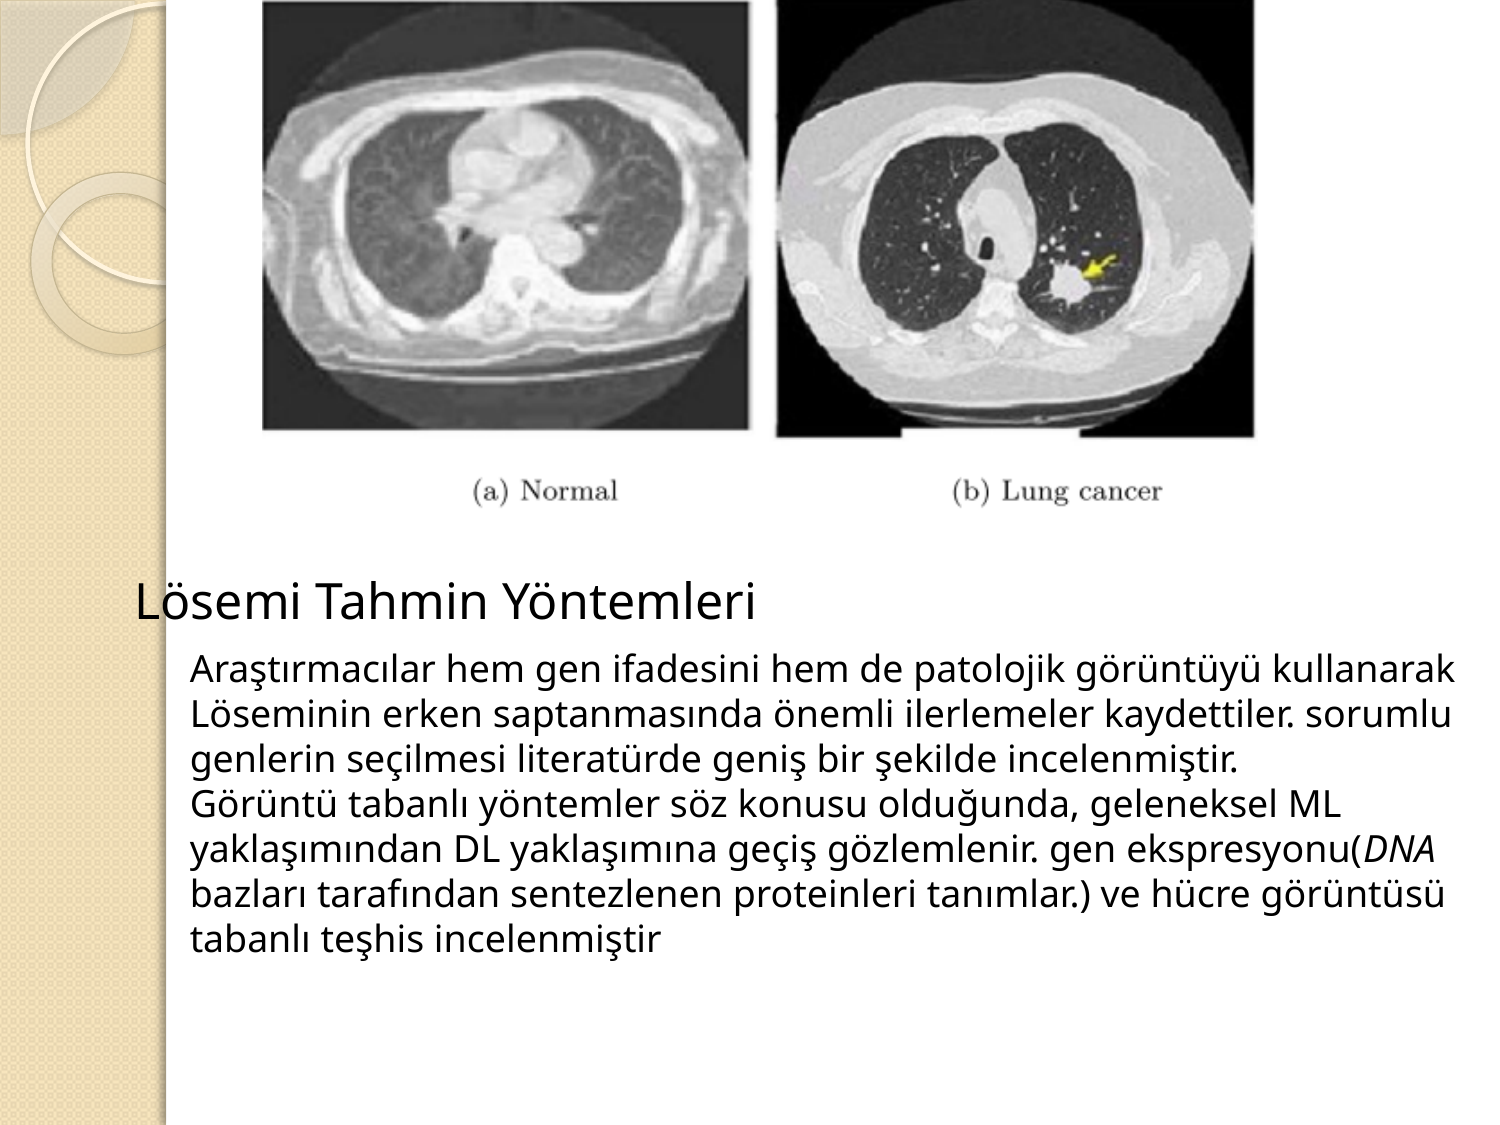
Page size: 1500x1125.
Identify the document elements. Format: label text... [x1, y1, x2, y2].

text_box Lösemi Tahmin Yöntemleri [119, 562, 772, 638]
text_box Araştırmacılar hem gen ifadesini hem de patolojik görüntüyü kullanarak Löseminin erken saptanmasında önemli ilerlemeler kaydettiler. sorumlu genlerin seçilmesi literatürde geniş bir şekilde incelenmiştir. Görüntü tabanlı yöntemler söz konusu olduğunda, geleneksel ML yaklaşımından DL yaklaşımına geçiş gözlemlenir. gen ekspresyonu(DNA bazları tarafından sentezlenen proteinleri tanımlar.) ve hücre görüntüsü tabanlı teşhis incelenmiştir [174, 637, 1500, 968]
picture [262, 0, 1259, 510]
